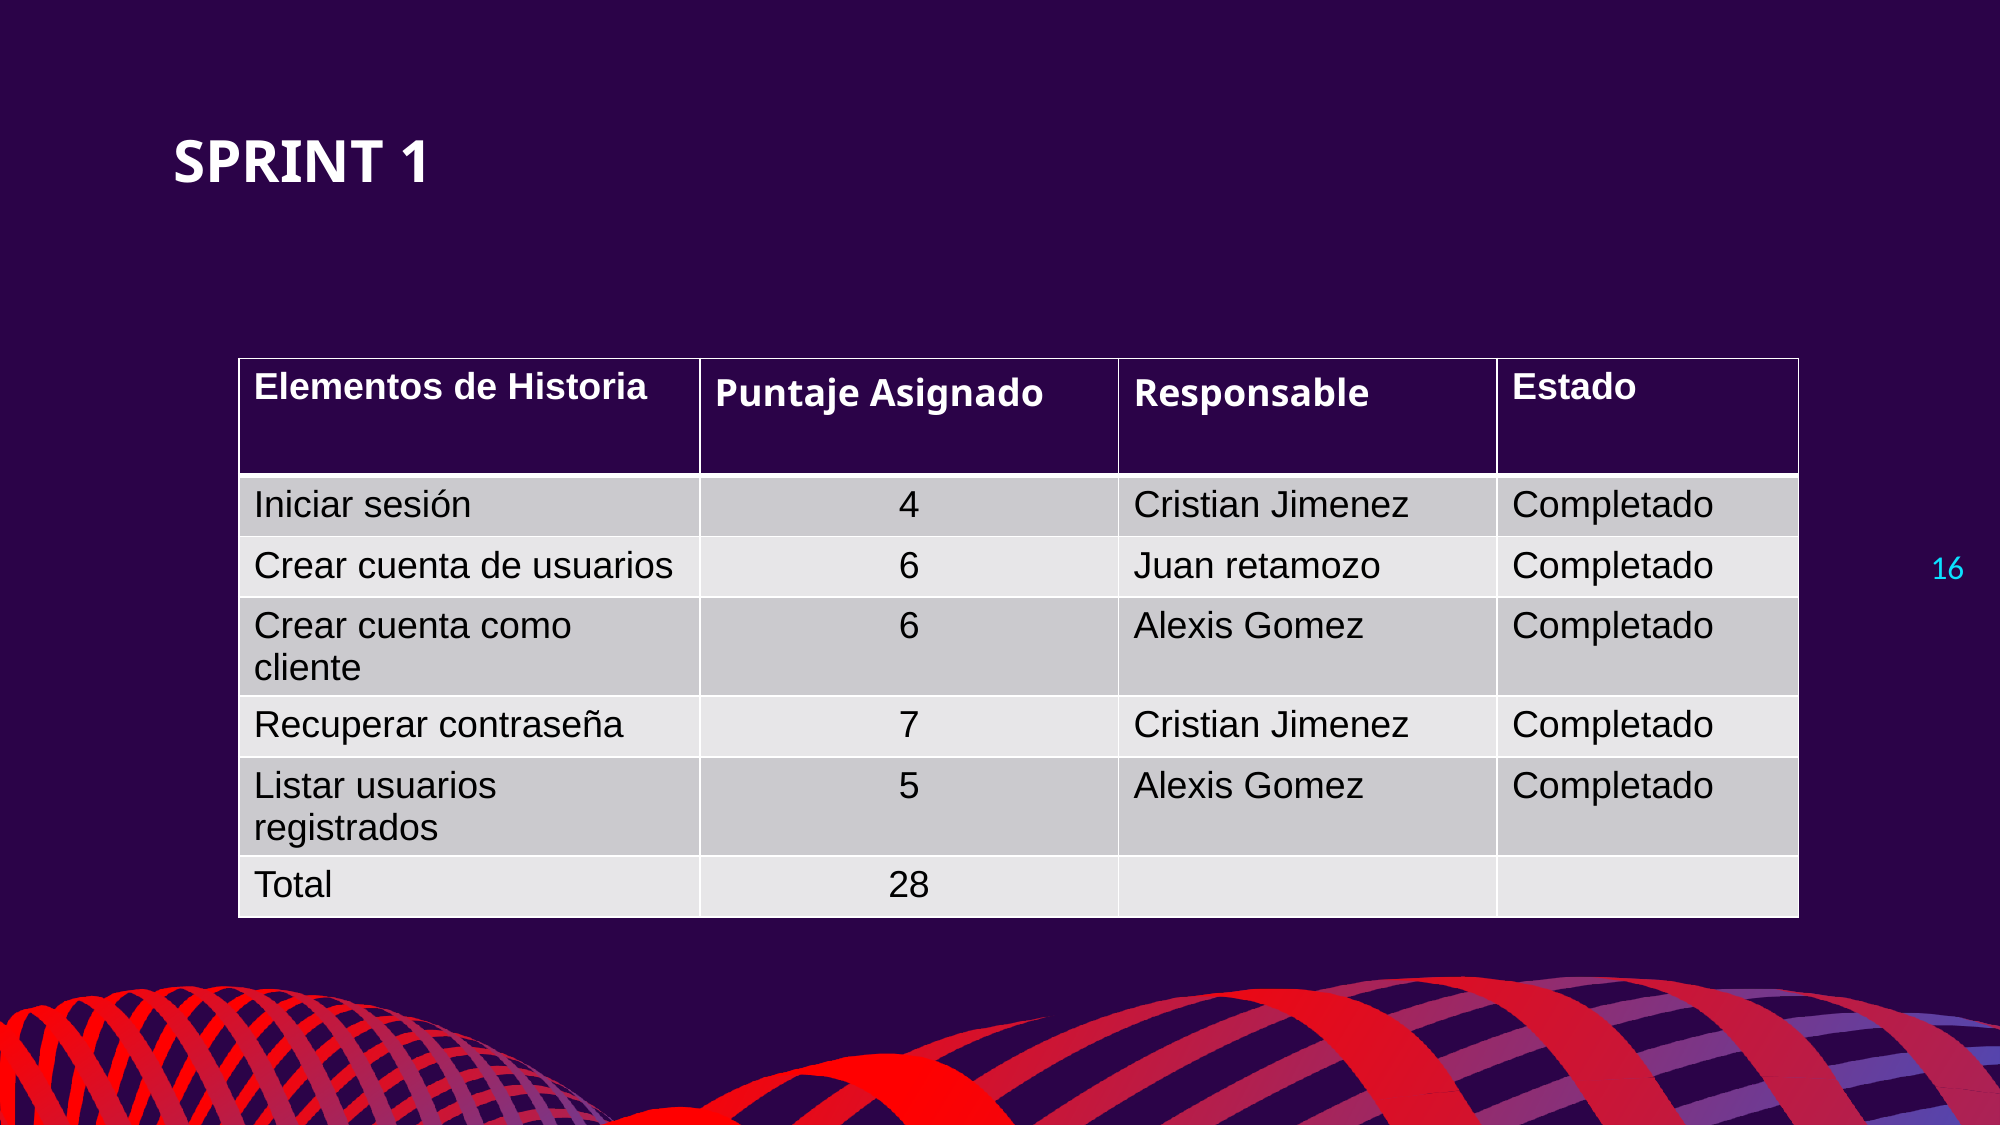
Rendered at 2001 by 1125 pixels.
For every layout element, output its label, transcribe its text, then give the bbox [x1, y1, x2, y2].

table_cell Completado [1498, 758, 1798, 855]
table_cell Alexis Gomez [1119, 598, 1496, 695]
table_cell Total [240, 857, 699, 916]
table_cell Recuperar contraseña [240, 697, 699, 756]
table_cell Cristian Jimenez [1119, 478, 1496, 536]
table_cell [1498, 857, 1798, 916]
picture [0, 0, 2000, 1125]
table_cell Juan retamozo [1119, 537, 1496, 596]
table_cell Cristian Jimenez [1119, 697, 1496, 756]
table_cell 6 [701, 537, 1118, 596]
table_cell 5 [701, 758, 1118, 855]
table_cell Crear cuenta como cliente [240, 598, 699, 695]
table_cell 28 [701, 857, 1118, 916]
table_cell Completado [1498, 478, 1798, 536]
table_cell Iniciar sesión [240, 478, 699, 536]
table_cell 7 [701, 697, 1118, 756]
table_cell 4 [701, 478, 1118, 536]
title SPRINT 1 [158, 124, 1049, 220]
table_cell Crear cuenta de usuarios [240, 537, 699, 596]
table_header Responsable [1119, 359, 1496, 473]
table_header Elementos de Historia [240, 359, 699, 473]
table_cell Alexis Gomez [1119, 758, 1496, 855]
table_cell Completado [1498, 697, 1798, 756]
table_cell Completado [1498, 537, 1798, 596]
slide_number ‹#› [1889, 519, 1980, 615]
table_cell [1119, 857, 1496, 916]
table_cell Completado [1498, 598, 1798, 695]
table_cell Listar usuarios registrados [240, 758, 699, 855]
table_header Estado [1498, 359, 1798, 473]
table_header Puntaje Asignado [701, 359, 1118, 473]
table_cell 6 [701, 598, 1118, 695]
